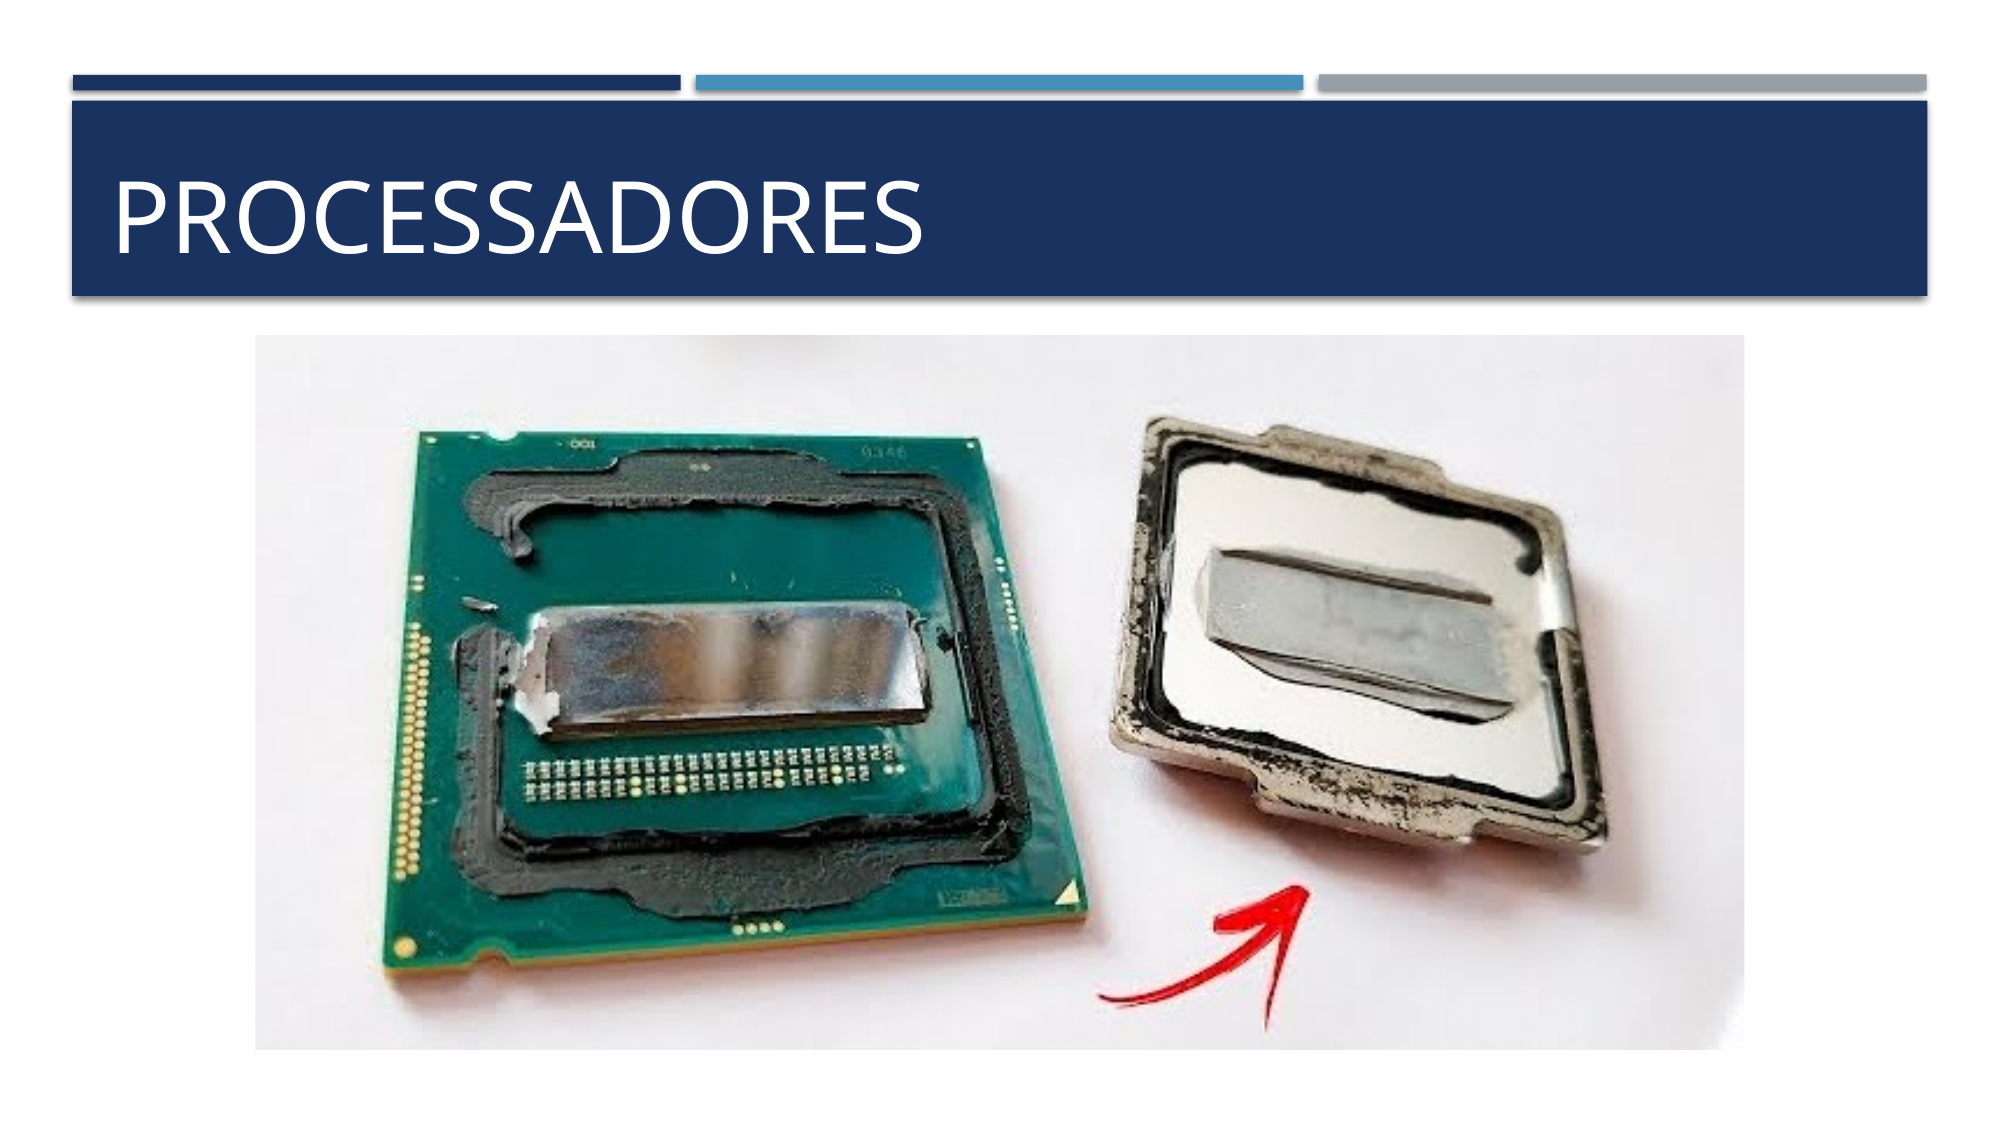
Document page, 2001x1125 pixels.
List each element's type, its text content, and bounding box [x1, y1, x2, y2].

title Processadores [95, 115, 1905, 282]
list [254, 334, 1745, 1051]
